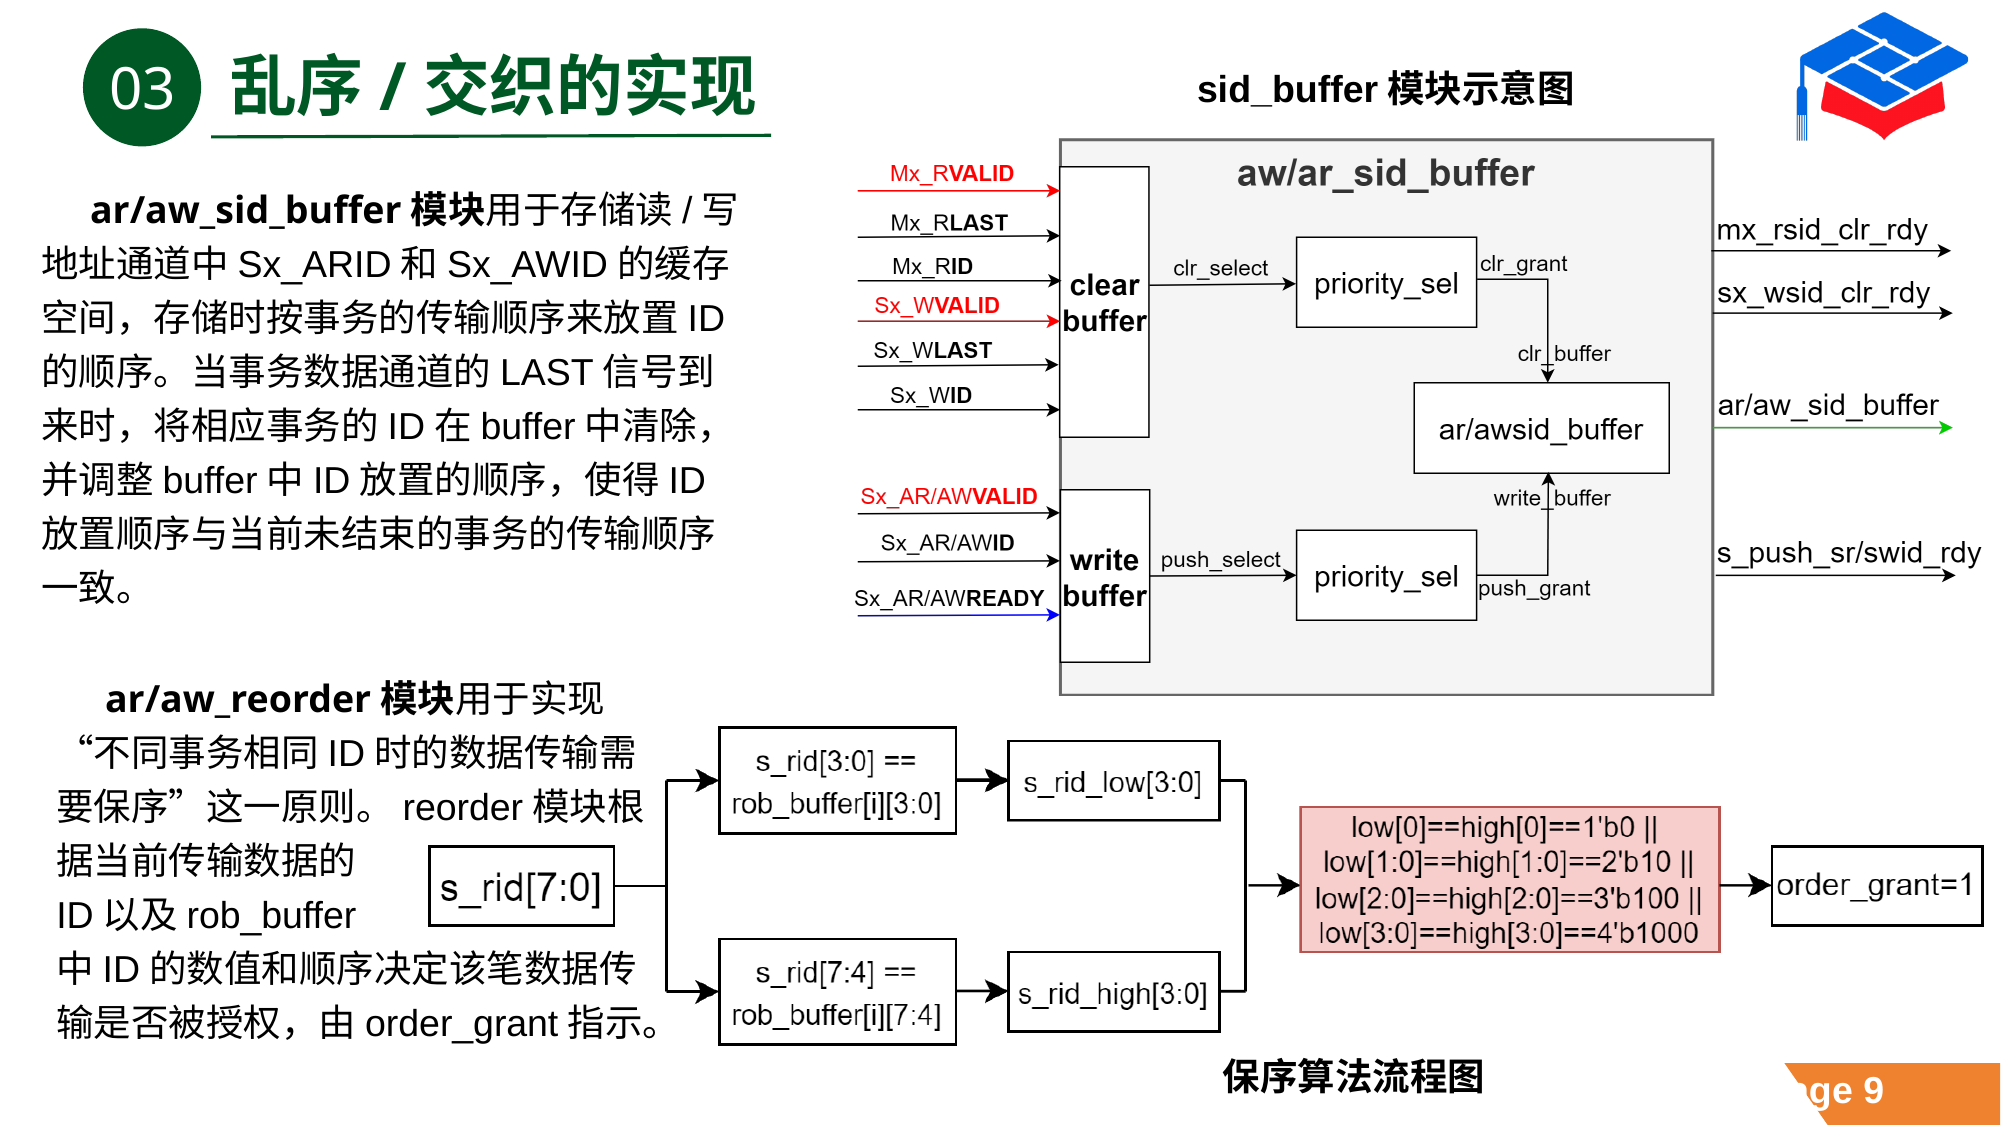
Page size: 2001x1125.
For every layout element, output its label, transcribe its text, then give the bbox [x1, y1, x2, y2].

text_box 保序算法流程图 [1207, 1048, 1504, 1106]
text_box sid_buffer模块示意图 [1182, 57, 1630, 117]
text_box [70, 27, 215, 147]
text_box 乱序/交织的实现 [218, 38, 935, 130]
picture [427, 725, 1987, 1048]
text_box ar/aw_sid_buffer模块用于存储读/写地址通道中Sx_ARID和Sx_AWID的缓存空间，存储时按事务的传输顺序来放置ID的顺序。当事务数据通道的LAST信号到来时，将相应事务的ID在buffer中清除，并调整buffer中ID放置的顺序，使得ID放置顺序与当前未结束的事务的传输顺序一致。 [26, 169, 765, 510]
text_box ar/aw_reorder模块用于实现“不同事务相同ID时的数据传输需要保序”这一原则。reorder模块根据当前传输数据的 ID以及rob_buffer 中ID的数值和顺序决定该笔数据传输是否被授权，由order_grant指示。 [41, 658, 665, 1125]
picture [835, 12, 2000, 697]
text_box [215, 134, 772, 138]
